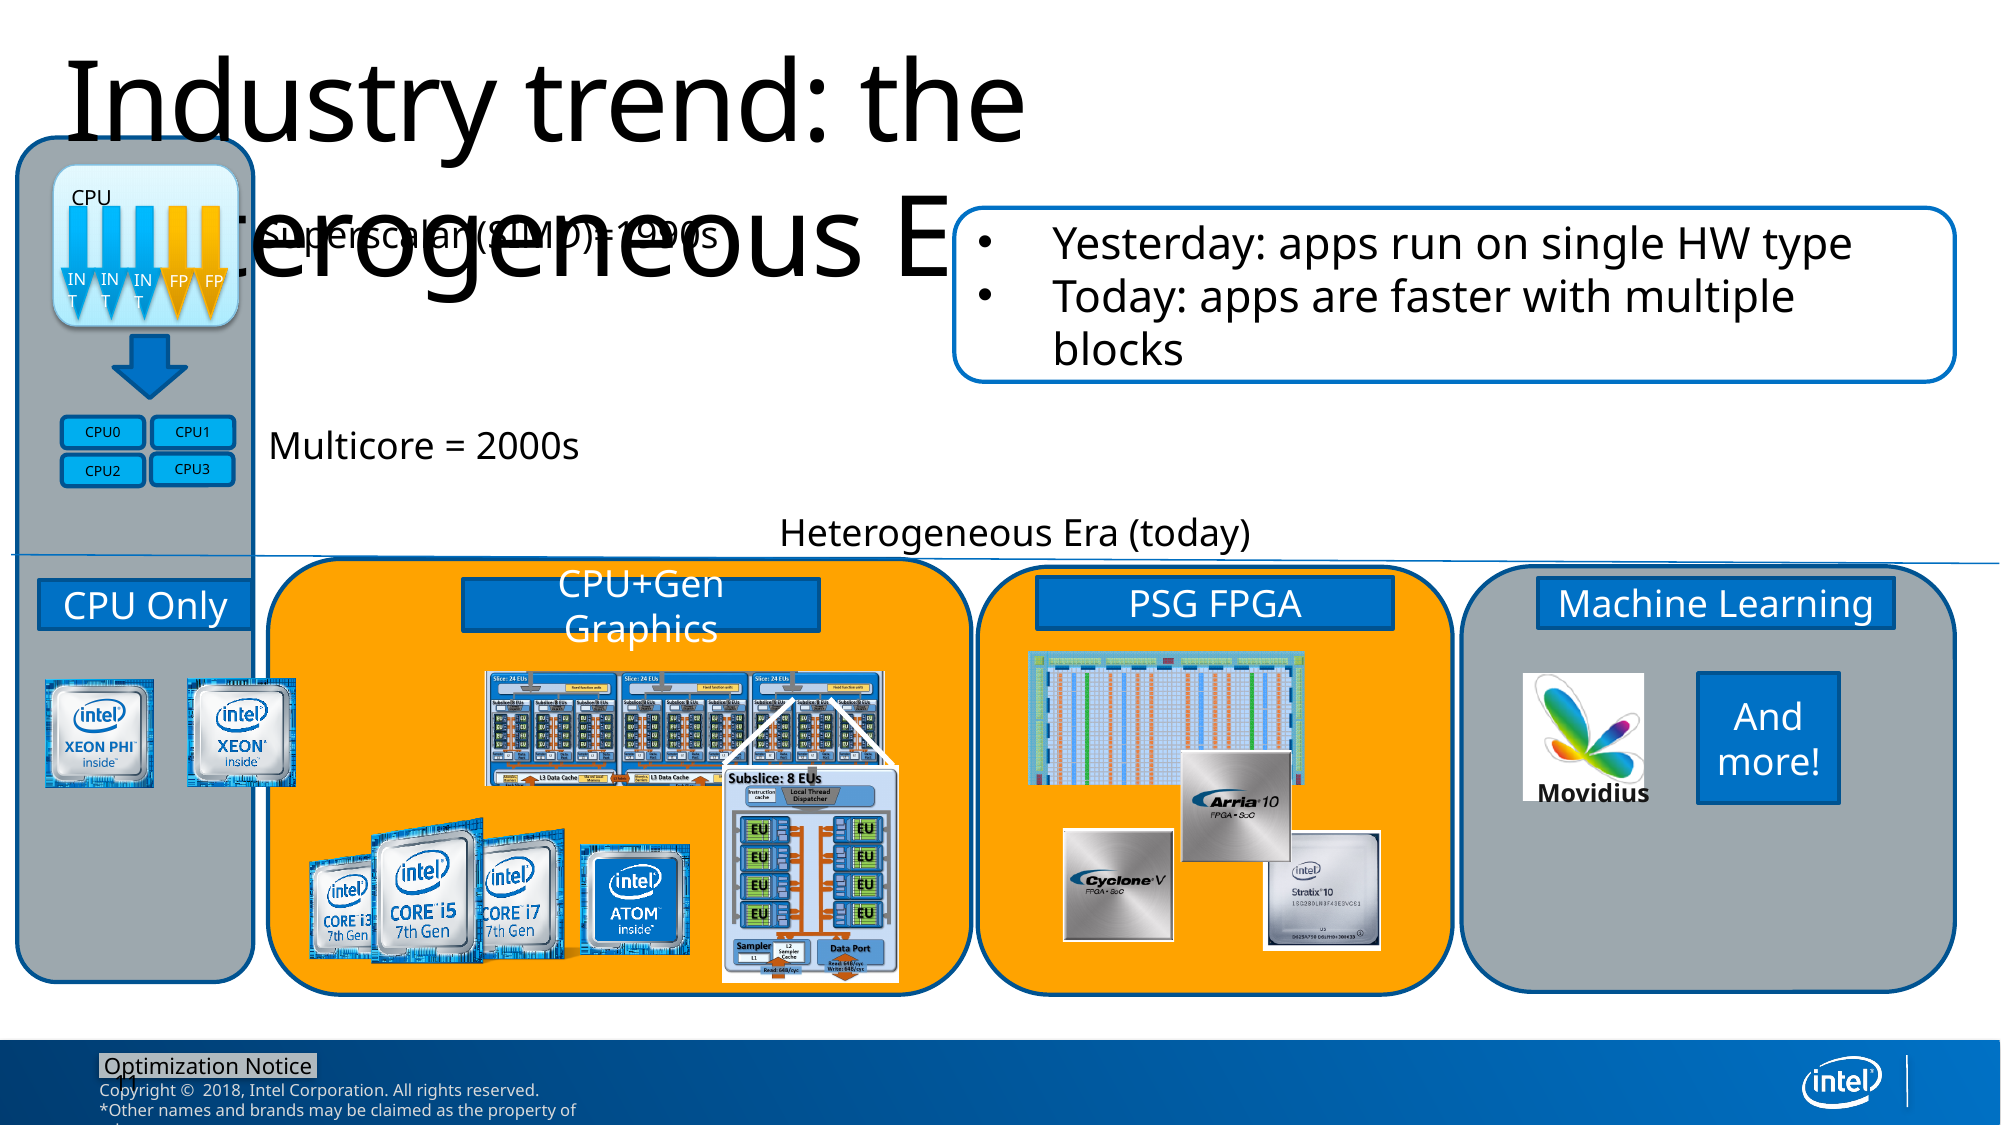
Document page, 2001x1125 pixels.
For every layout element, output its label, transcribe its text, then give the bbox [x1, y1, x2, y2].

picture [187, 678, 296, 787]
text_box [111, 346, 189, 400]
picture [1062, 827, 1175, 942]
text_box And more! [1696, 671, 1841, 805]
picture [45, 679, 154, 788]
picture [308, 802, 691, 982]
text_box [15, 575, 256, 985]
text_box [265, 575, 974, 997]
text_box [10, 554, 2000, 564]
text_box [484, 671, 899, 983]
text_box [1459, 575, 1957, 994]
text_box Superscalar (SIMD)=1990s [250, 203, 744, 264]
text_box [975, 575, 1455, 997]
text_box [46, 160, 245, 337]
text_box Machine Learning [1536, 576, 1896, 630]
text_box Heterogeneous Era (today) [764, 501, 1266, 552]
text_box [1490, 673, 1697, 816]
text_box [61, 416, 235, 487]
text_box Multicore = 2000s [253, 414, 605, 475]
text_box PSG FPGA [1035, 575, 1395, 631]
text_box CPU Only [37, 578, 254, 631]
picture [1027, 650, 1382, 951]
slide_number 11 [2, 1054, 140, 1115]
picture [1802, 1056, 1882, 1109]
text_box CPU+Gen Graphics [461, 577, 821, 633]
picture [687, 942, 691, 955]
text_box [15, 135, 256, 552]
title Industry trend: the Heterogeneous Era [64, 29, 1744, 134]
text_box Yesterday: apps run on single HW type Today: apps are faster with multiple blocks [952, 205, 1957, 384]
